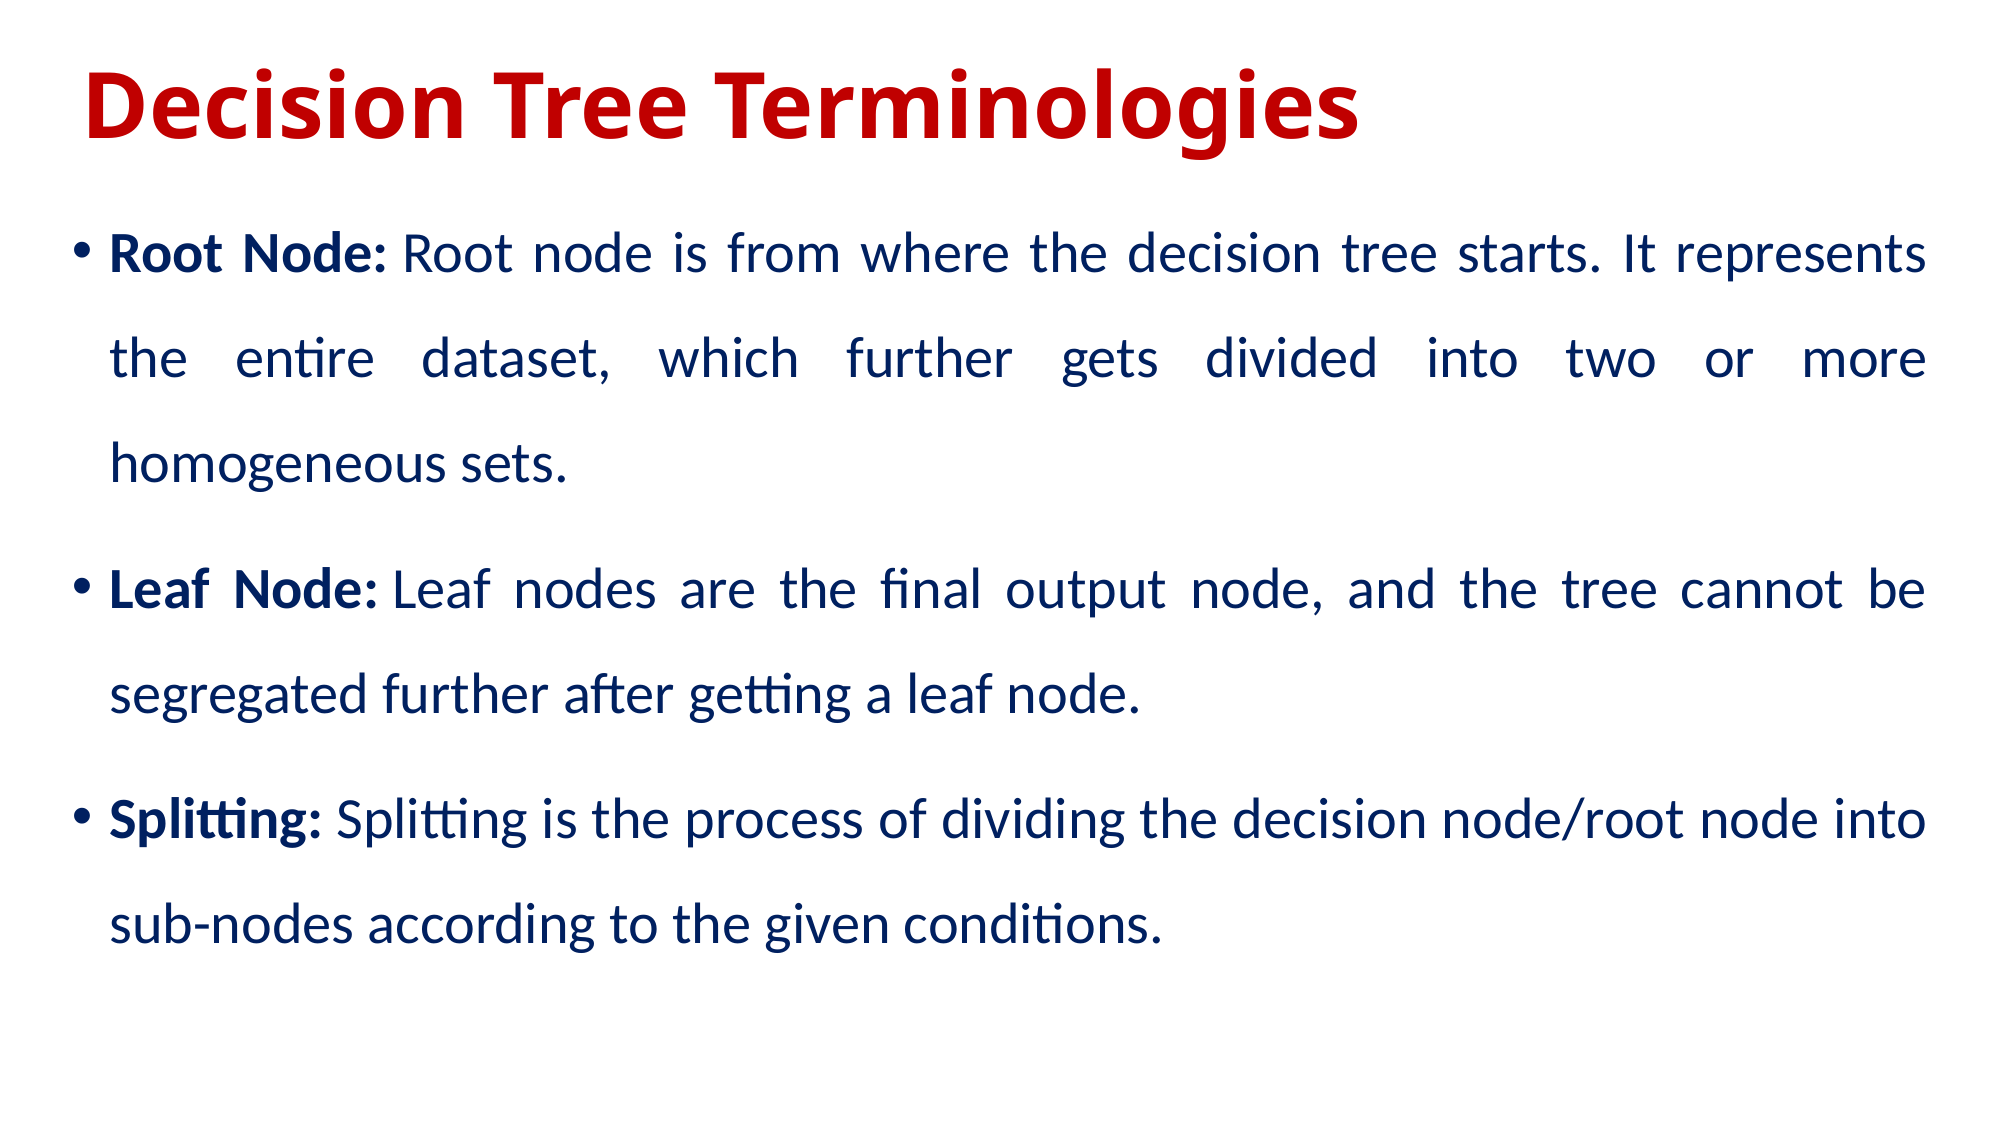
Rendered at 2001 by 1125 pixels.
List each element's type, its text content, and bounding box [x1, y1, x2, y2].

title Decision Tree Terminologies [66, 0, 1792, 171]
list Root Node: Root node is from where the decision tree starts. It represents the entire dataset, which further gets divided into two or more homogeneous sets. Leaf Node: Leaf nodes are the final output node, and the tree cannot be segregated further after getting a leaf node. Splitting: Splitting is the process of dividing the decision node/root node into sub-nodes according to the given conditions. [56, 171, 1944, 898]
